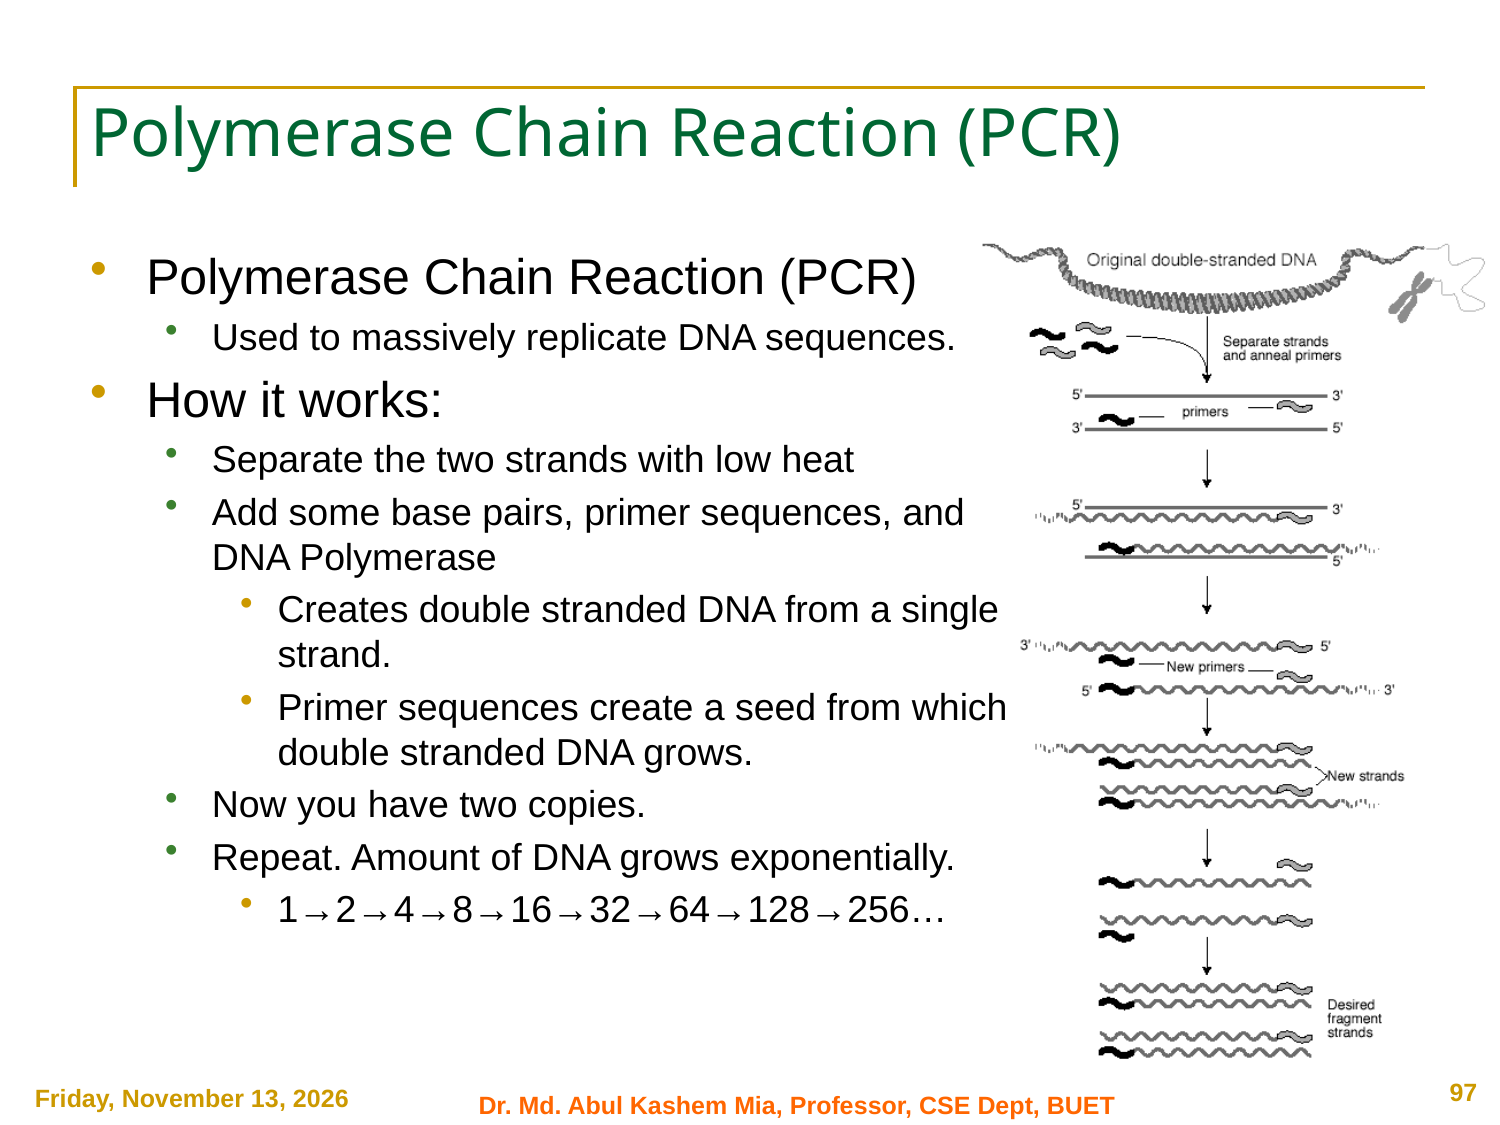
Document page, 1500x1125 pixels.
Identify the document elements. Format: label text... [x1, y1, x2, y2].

title Polymerase Chain Reaction (PCR) [75, 117, 1425, 237]
picture [970, 237, 1500, 1076]
list Polymerase Chain Reaction (PCR) Used to massively replicate DNA sequences. How it works: Separate the two strands with low heat Add some base pairs, primer sequences, and DNA Polymerase Creates double stranded DNA from a single strand. Primer sequences create a seed from which double stranded DNA grows. Now you have two copies. Repeat. Amount of DNA grows exponentially. 1→2→4→8→16→32→64→128→256… [75, 237, 968, 981]
